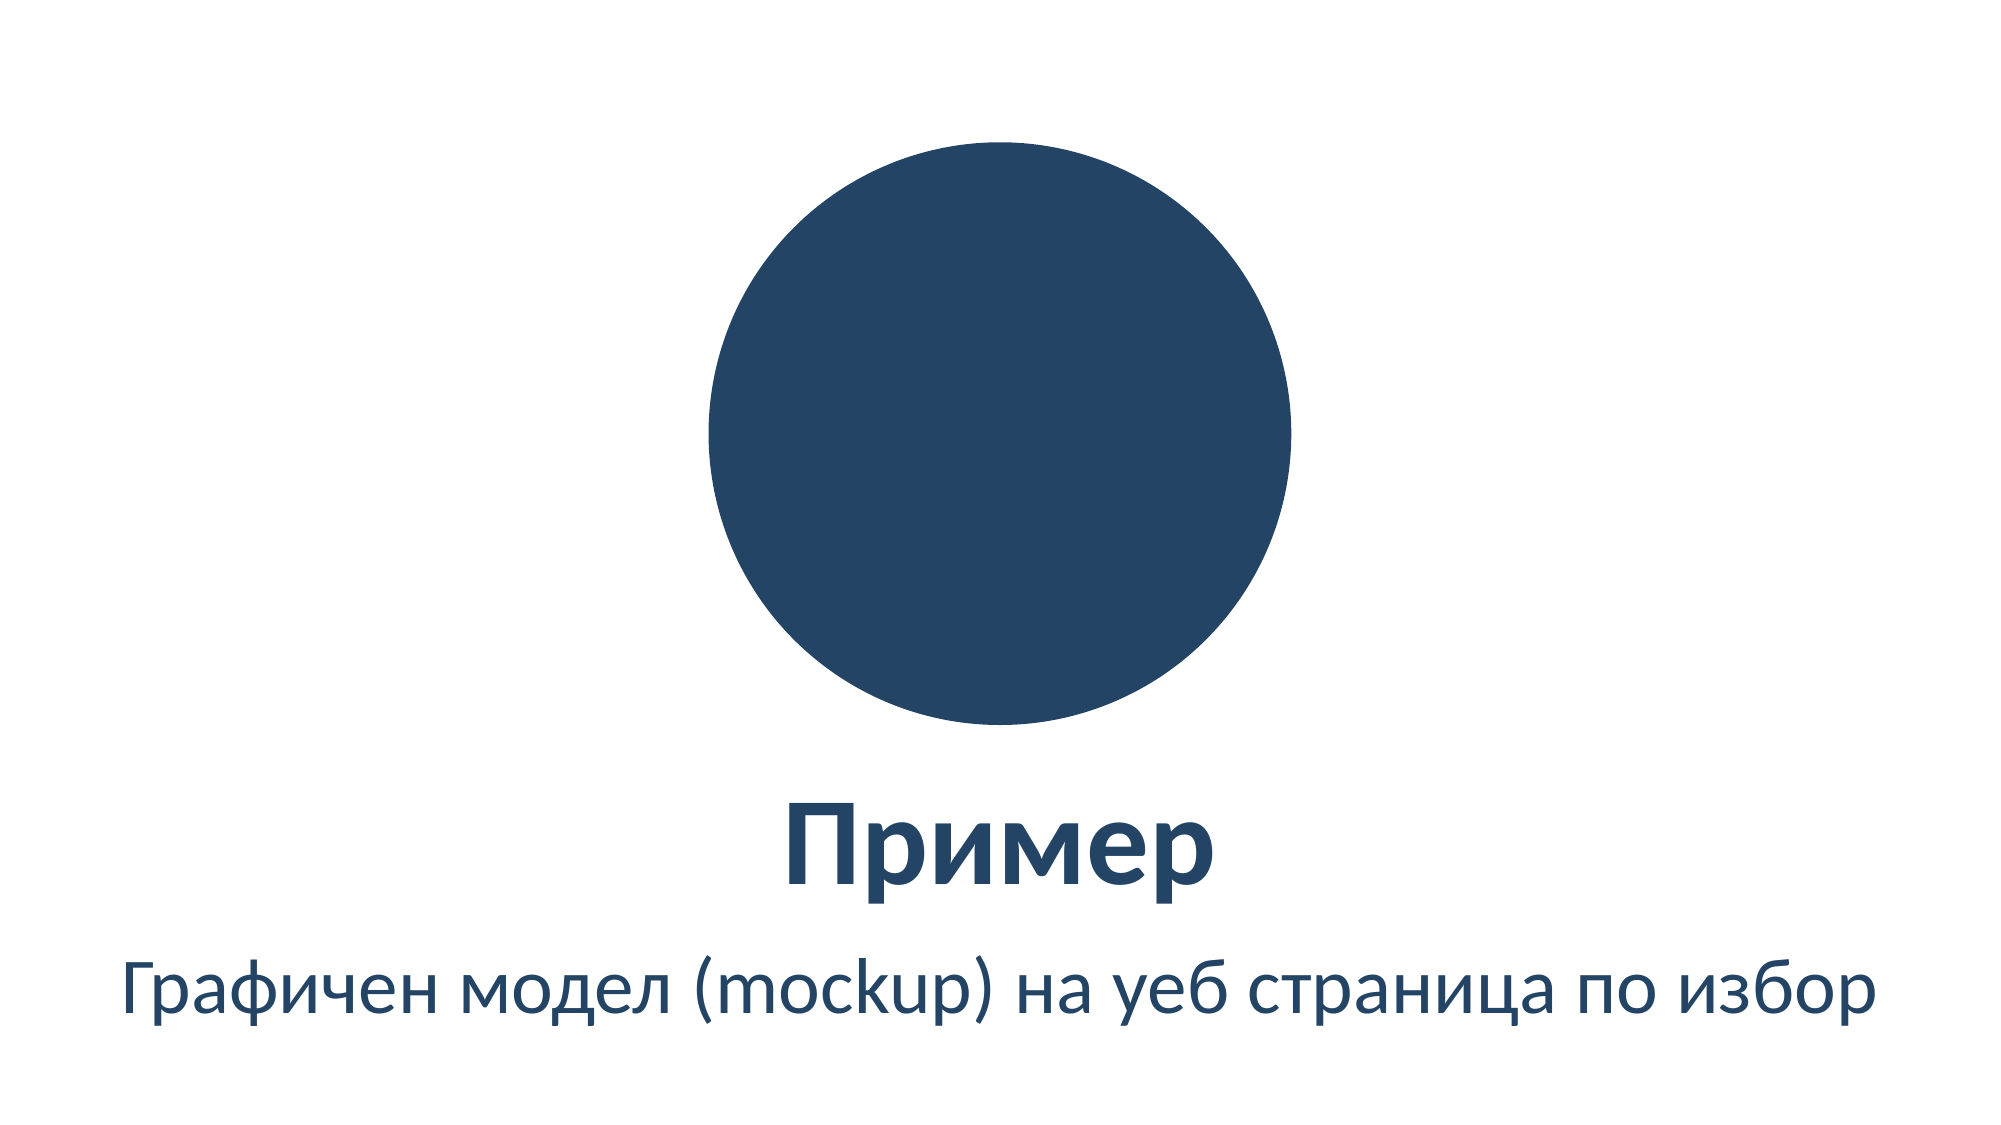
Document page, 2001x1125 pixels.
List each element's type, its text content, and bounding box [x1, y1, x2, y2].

title Пример [100, 771, 1900, 898]
subtitle Графичен модел (mockup) на уеб страница по избор [100, 916, 1900, 1043]
